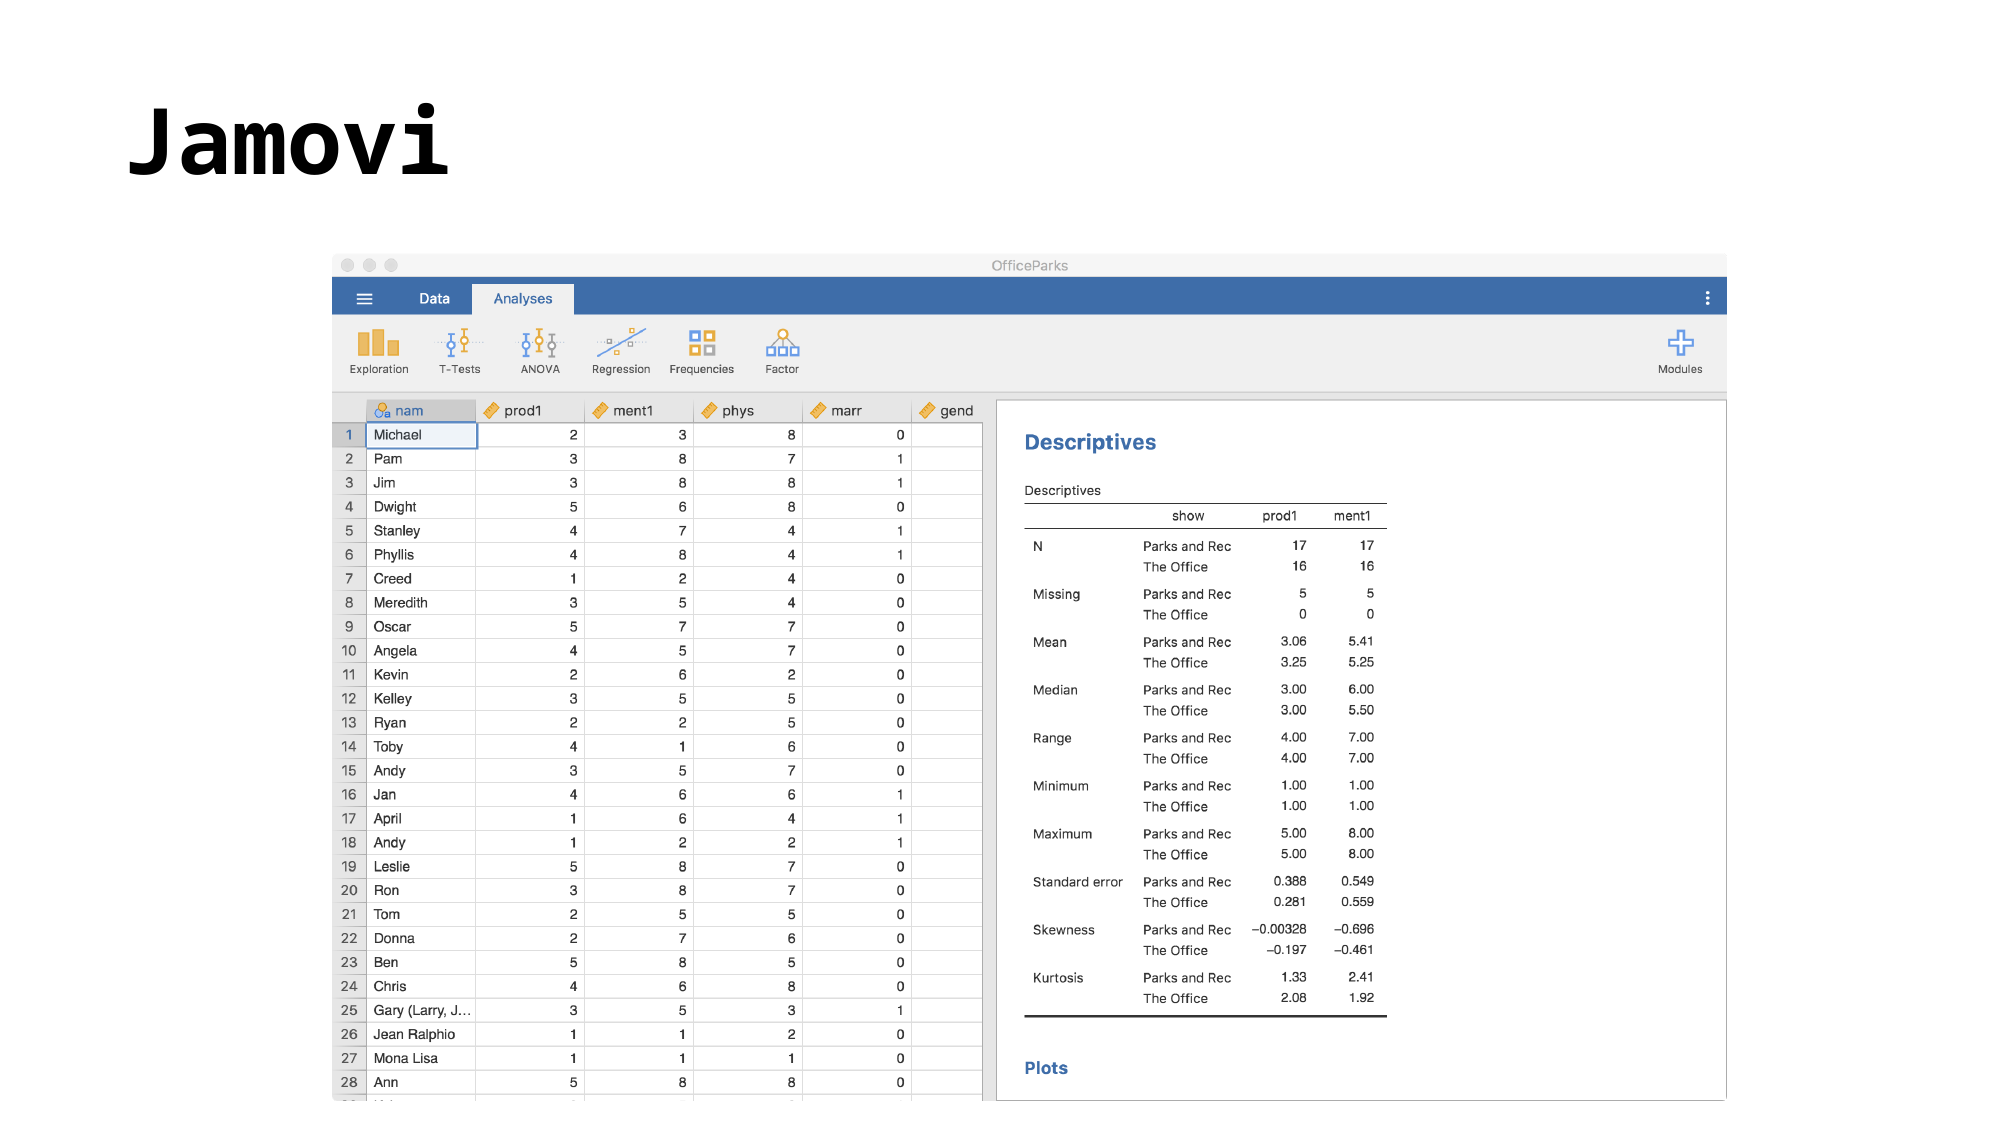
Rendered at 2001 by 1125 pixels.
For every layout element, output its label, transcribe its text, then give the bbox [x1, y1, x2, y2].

picture [332, 253, 1727, 1101]
title Jamovi [108, 35, 930, 254]
